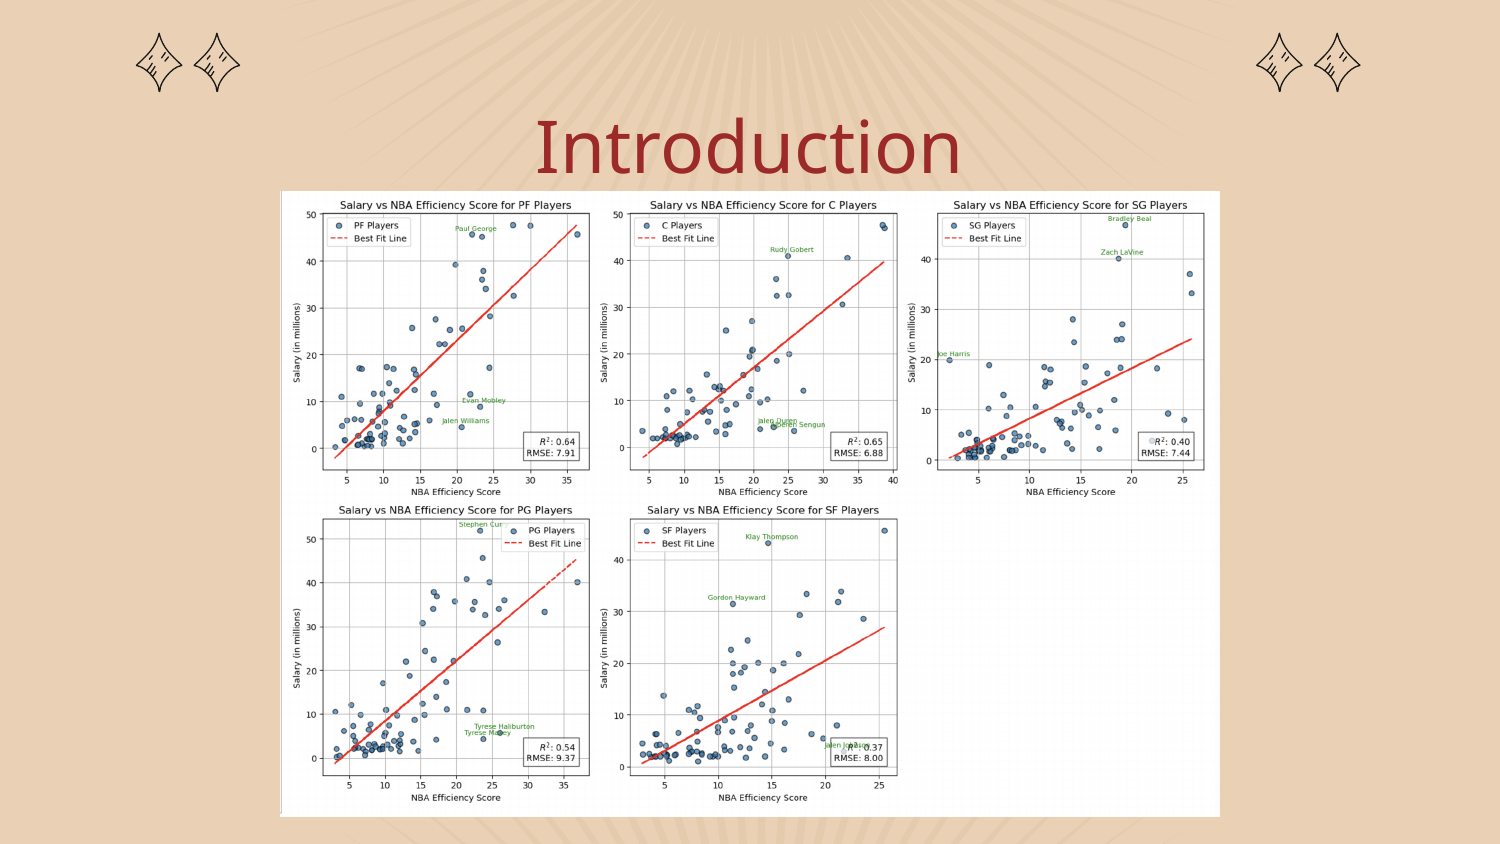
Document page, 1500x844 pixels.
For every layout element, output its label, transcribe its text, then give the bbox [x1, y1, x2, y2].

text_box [1255, 32, 1304, 93]
picture [280, 191, 1220, 817]
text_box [193, 32, 241, 93]
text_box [135, 32, 183, 93]
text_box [1313, 32, 1362, 93]
title Introduction [118, 72, 1382, 167]
